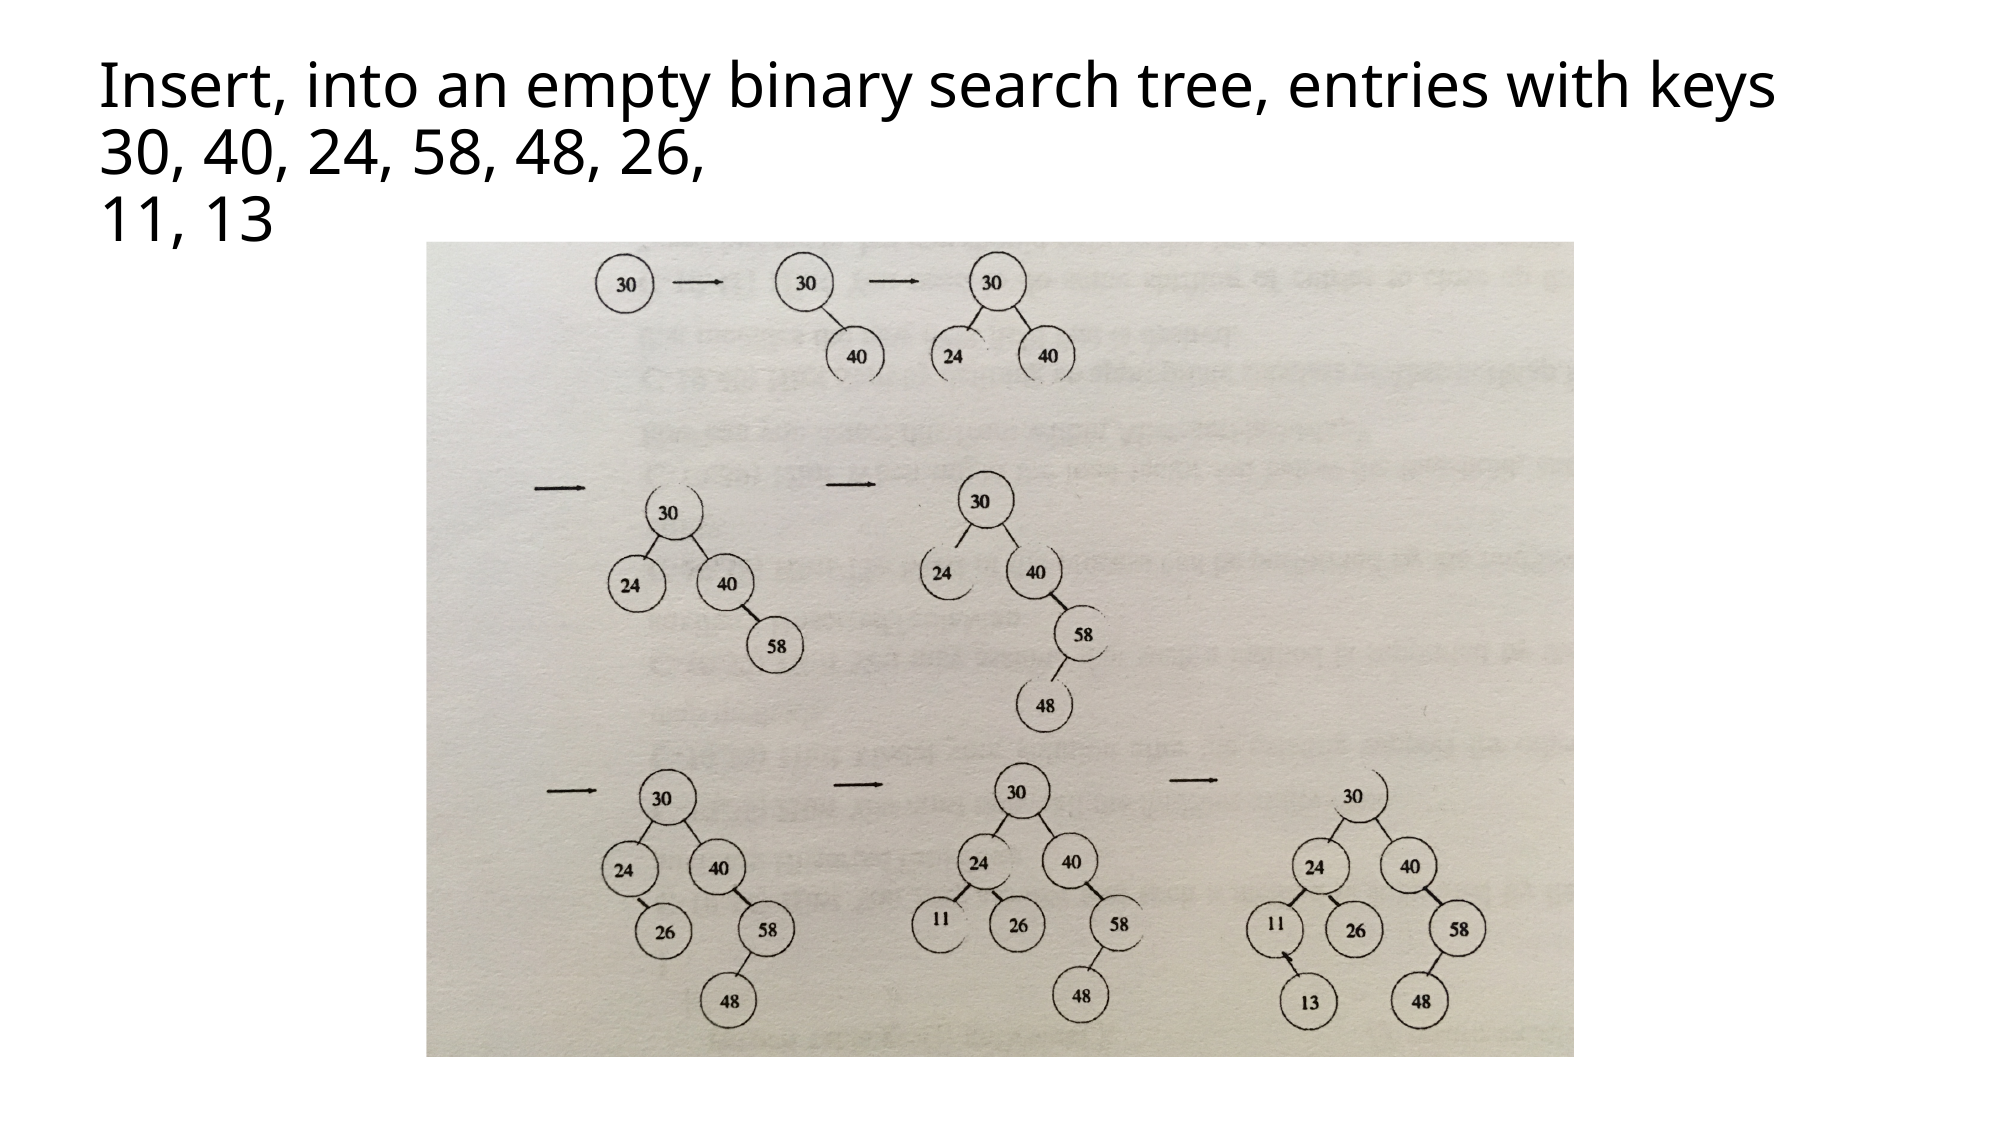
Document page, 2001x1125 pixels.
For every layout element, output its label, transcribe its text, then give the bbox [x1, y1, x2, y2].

picture [1408, 242, 1574, 1057]
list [592, 75, 1408, 1125]
title Insert, into an empty binary search tree, entries with keys 30, 40, 24, 58, 48, 26, 11, 13 [84, 45, 1810, 263]
picture [427, 242, 592, 1057]
